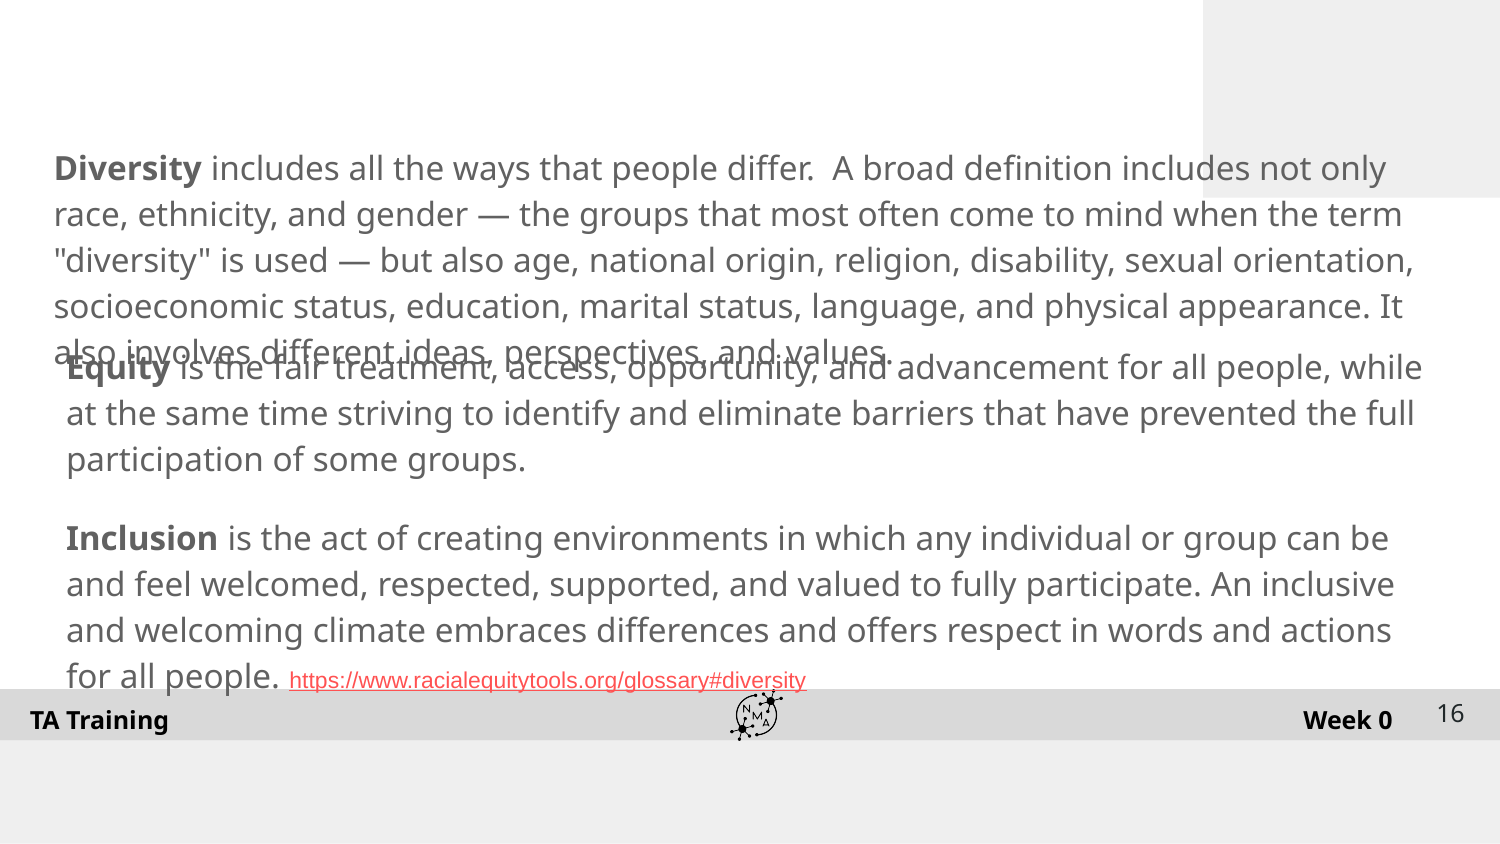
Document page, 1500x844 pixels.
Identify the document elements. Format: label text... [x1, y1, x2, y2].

list Diversity includes all the ways that people differ. A broad definition includes not only race, ethnicity, and gender — the groups that most often come to mind when the term "diversity" is used — but also age, national origin, religion, disability, sexual orientation, socioeconomic status, education, marital status, language, and physical appearance. It also involves different ideas, perspectives, and values. [38, 126, 1437, 687]
list Equity is the fair treatment, access, opportunity, and advancement for all people, while at the same time striving to identify and eliminate barriers that have prevented the full participation of some groups. Inclusion is the act of creating environments in which any individual or group can be and feel welcomed, respected, supported, and valued to fully participate. An inclusive and welcoming climate embraces differences and offers respect in words and actions for all people. https://www.racialequitytools.org/glossary#diversity [51, 325, 1449, 750]
slide_number ‹#› [1449, 689, 1480, 741]
